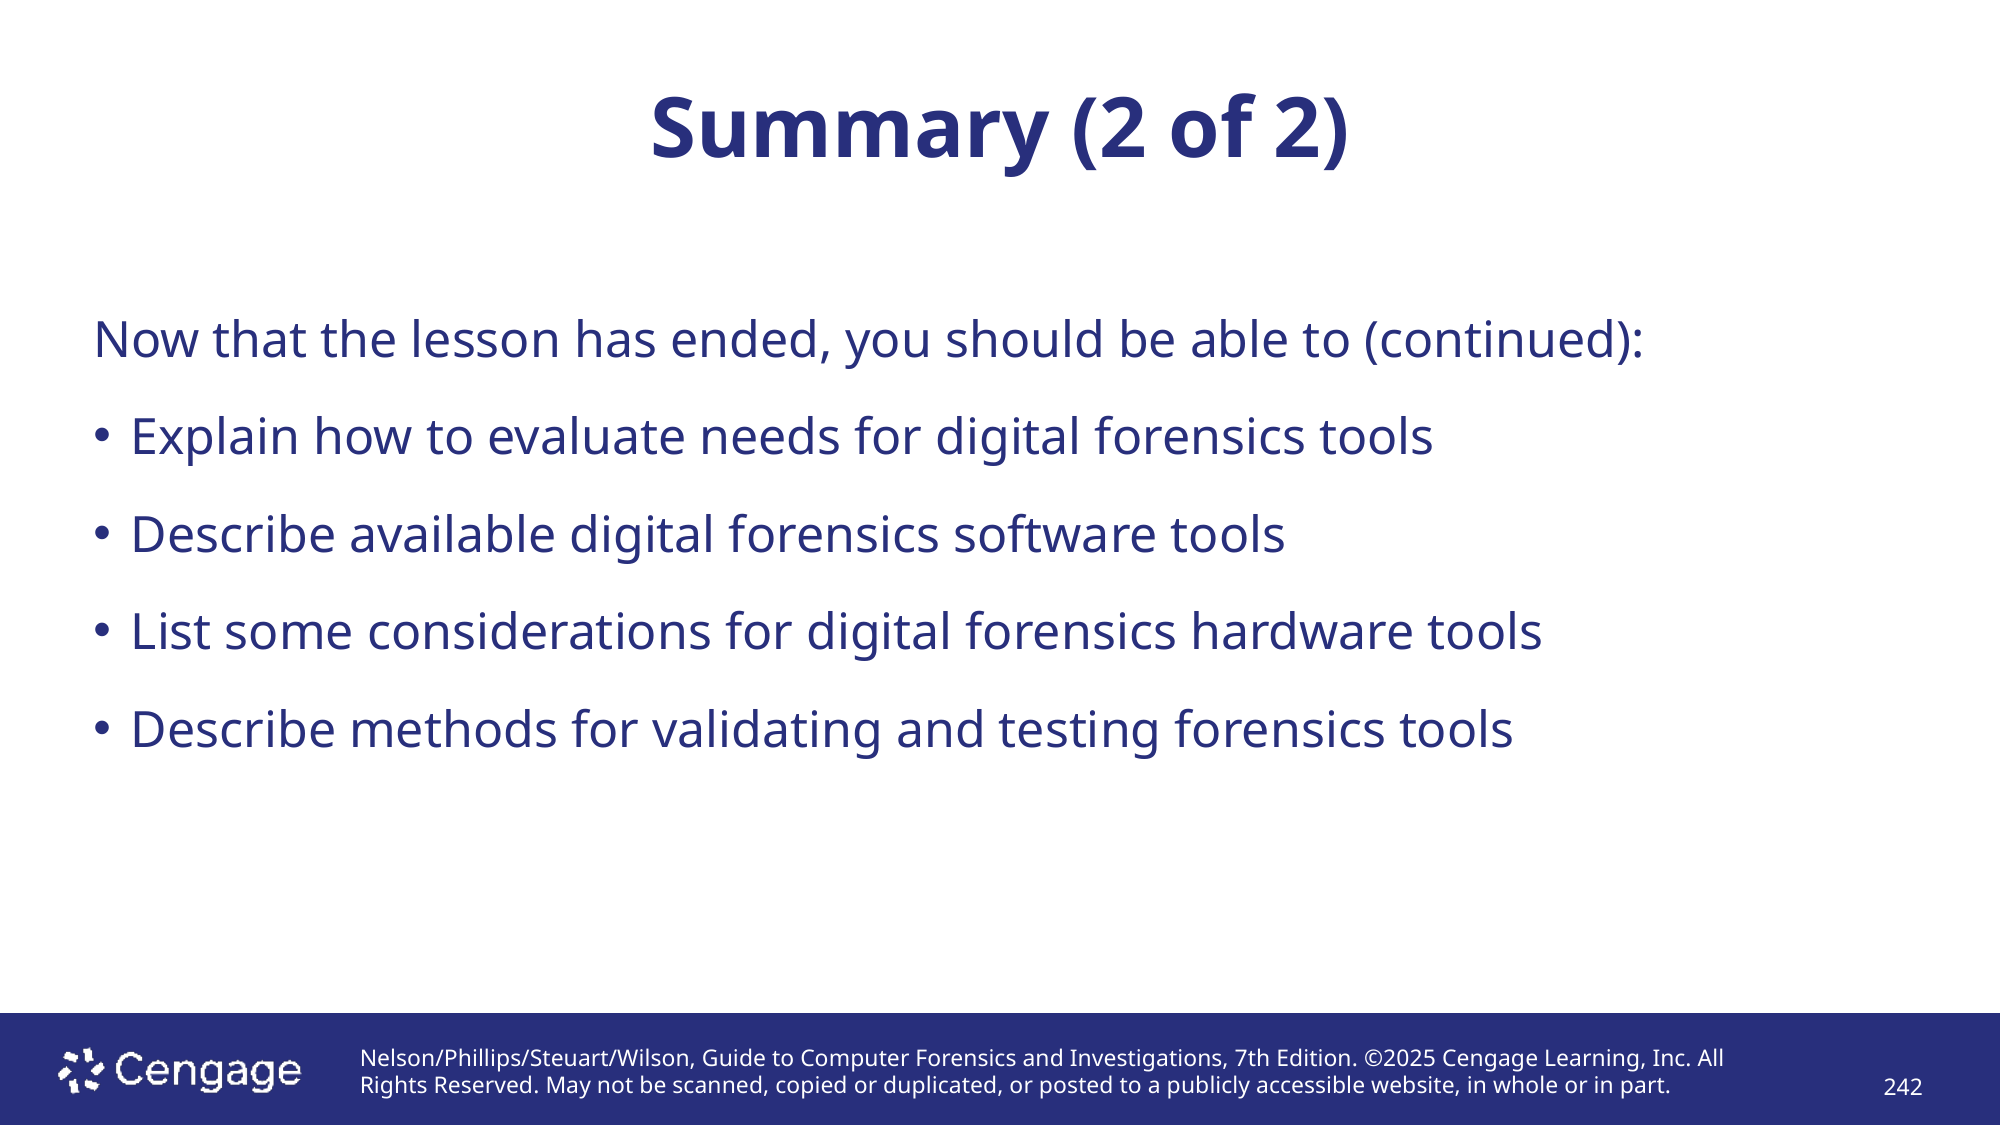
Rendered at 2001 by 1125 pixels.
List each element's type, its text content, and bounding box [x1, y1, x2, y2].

picture [30, 1020, 329, 1122]
title Summary (2 of 2) [78, 77, 1923, 278]
list Now that the lesson has ended, you should be able to (continued): Explain how to evaluate needs for digital forensics tools Describe available digital forensics software tools List some considerations for digital forensics hardware tools Describe methods for validating and testing forensics tools [78, 299, 1923, 1014]
